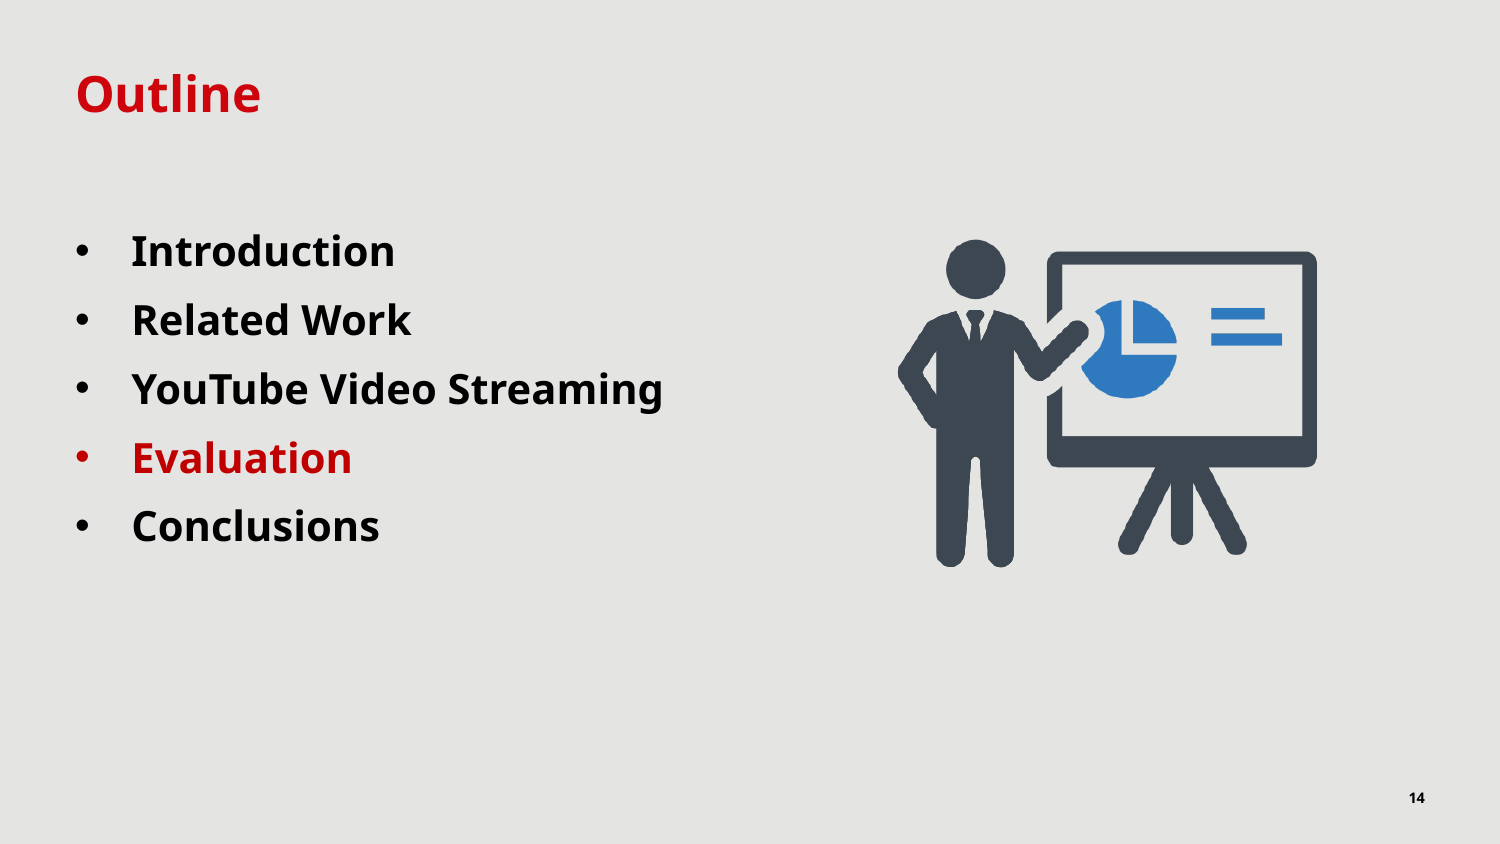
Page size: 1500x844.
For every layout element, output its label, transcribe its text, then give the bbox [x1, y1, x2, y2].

slide_number 14 [1387, 771, 1425, 809]
picture [885, 181, 1329, 625]
title Outline [75, 69, 1238, 145]
list Introduction Related Work YouTube Video Streaming Evaluation Conclusions [75, 225, 1238, 750]
